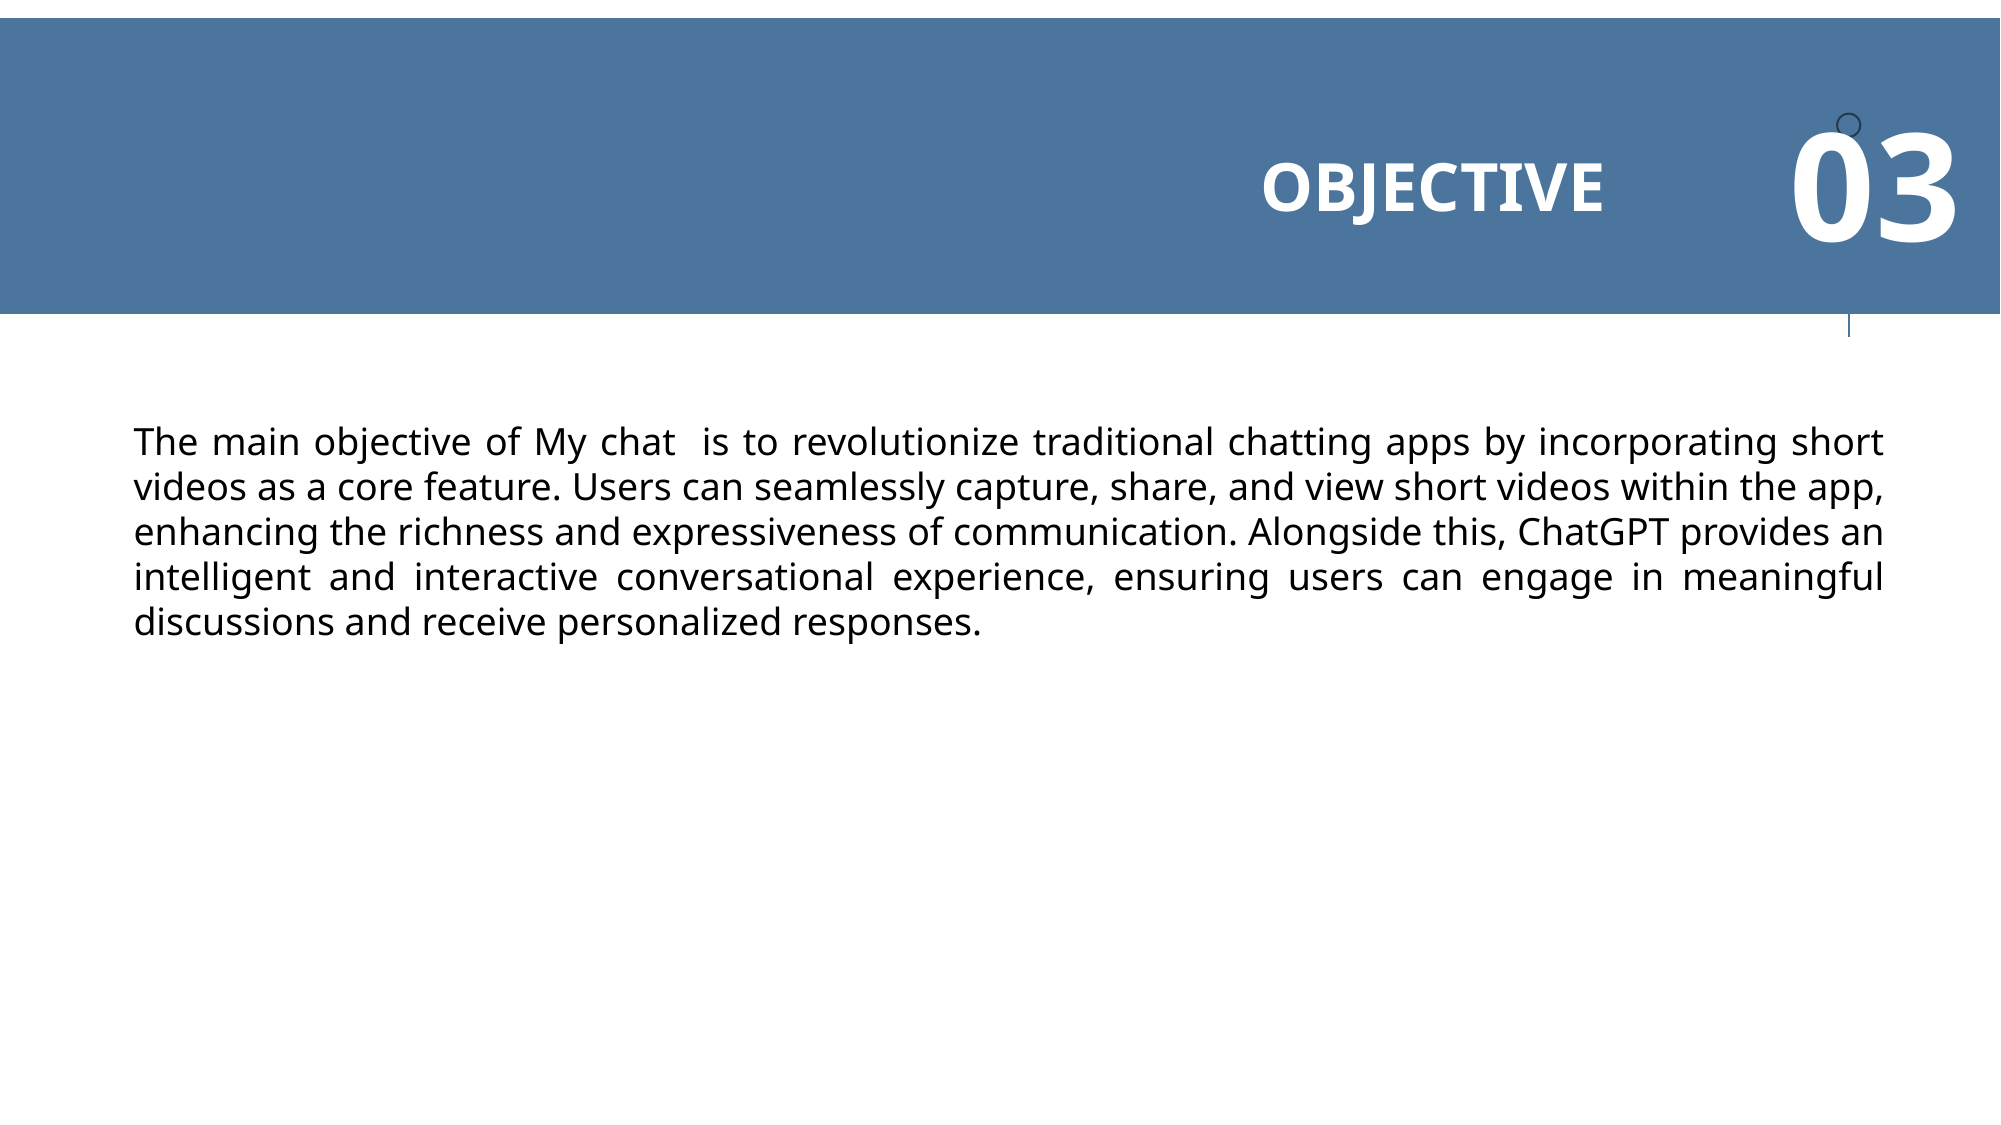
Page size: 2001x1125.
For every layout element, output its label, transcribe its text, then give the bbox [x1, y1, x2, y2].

text_box The main objective of My chat is to revolutionize traditional chatting apps by incorporating short videos as a core feature. Users can seamlessly capture, share, and view short videos within the app, enhancing the richness and expressiveness of communication. Alongside this, ChatGPT provides an intelligent and interactive conversational experience, ensuring users can engage in meaningful discussions and receive personalized responses. [118, 410, 1901, 650]
text_box [0, 17, 2000, 315]
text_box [731, 83, 1976, 281]
